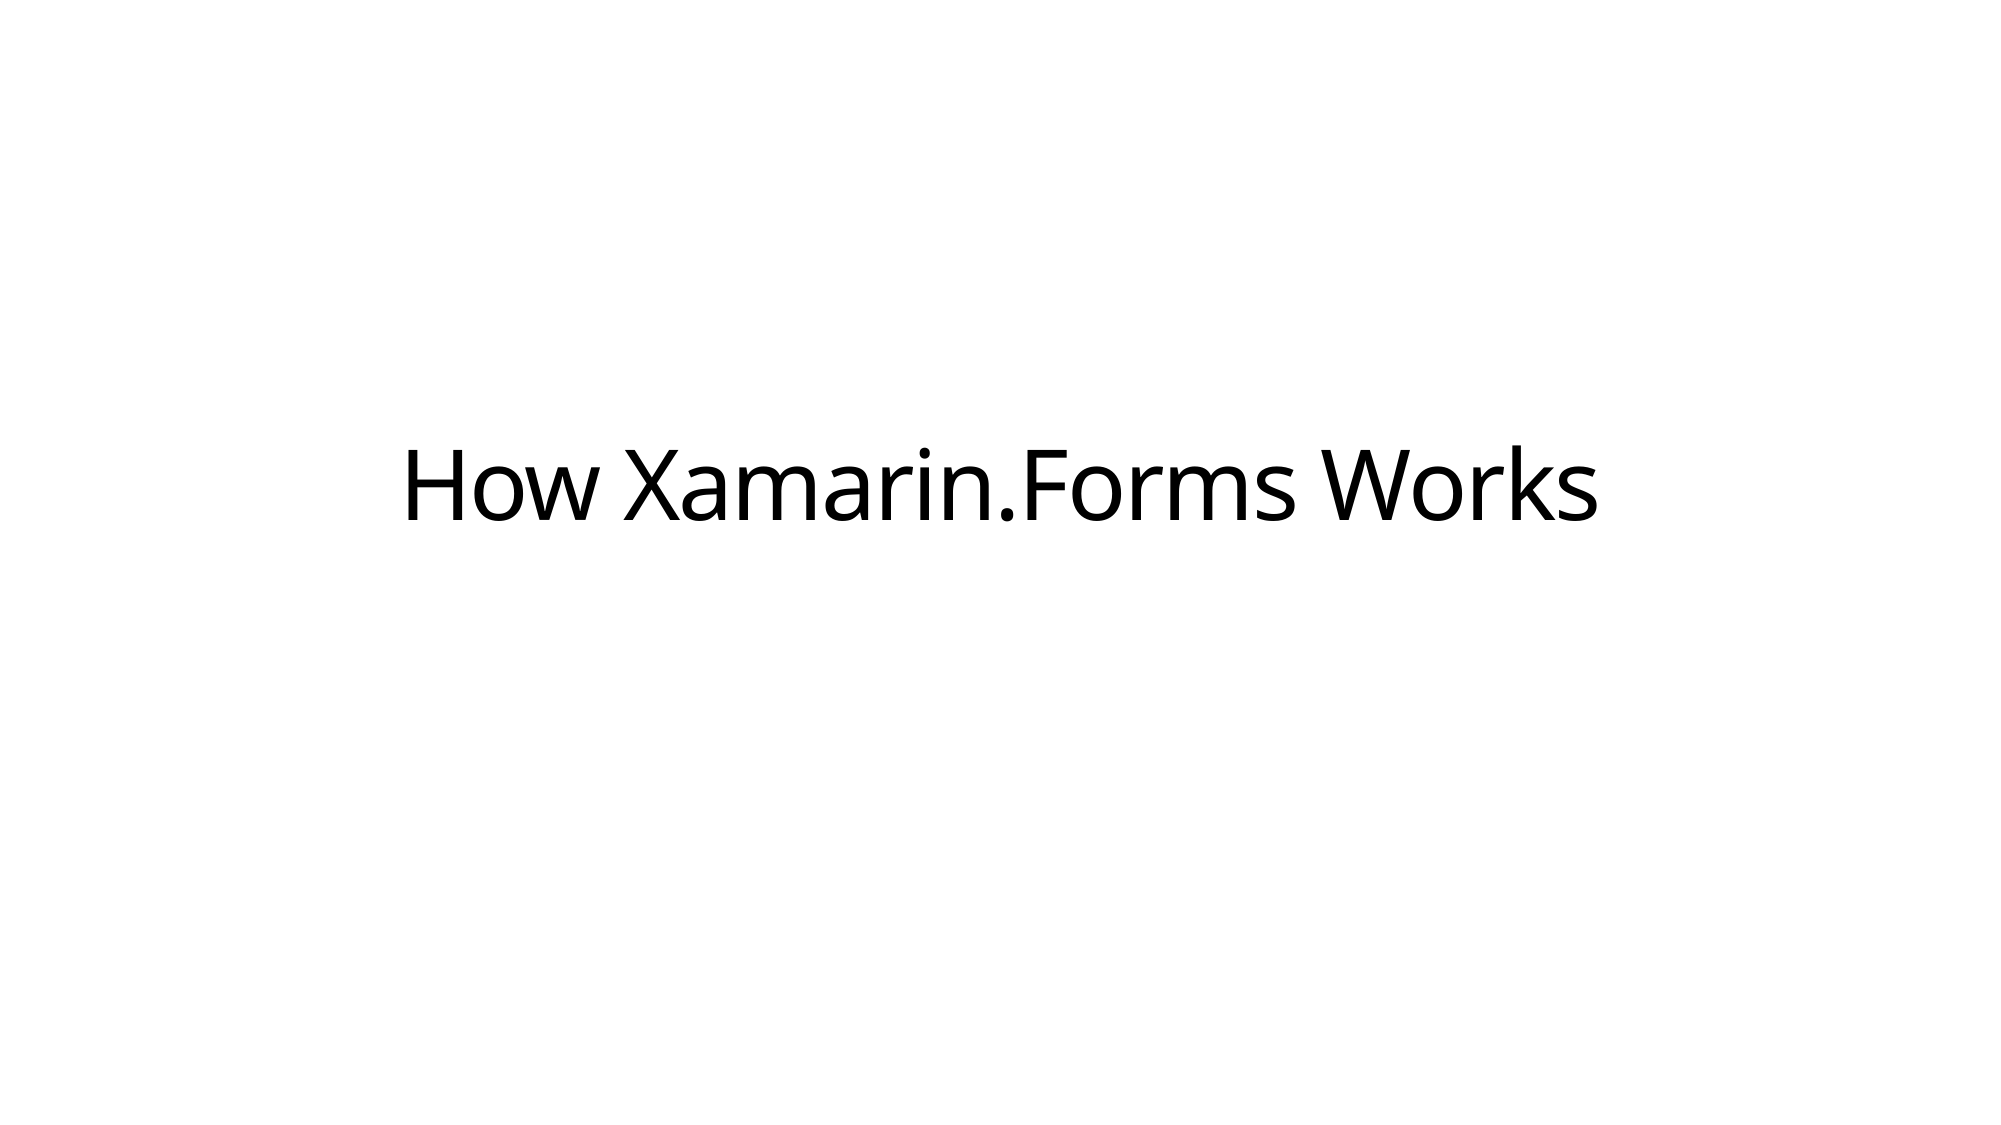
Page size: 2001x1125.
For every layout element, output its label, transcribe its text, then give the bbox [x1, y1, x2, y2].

title How Xamarin.Forms Works [191, 341, 1809, 636]
